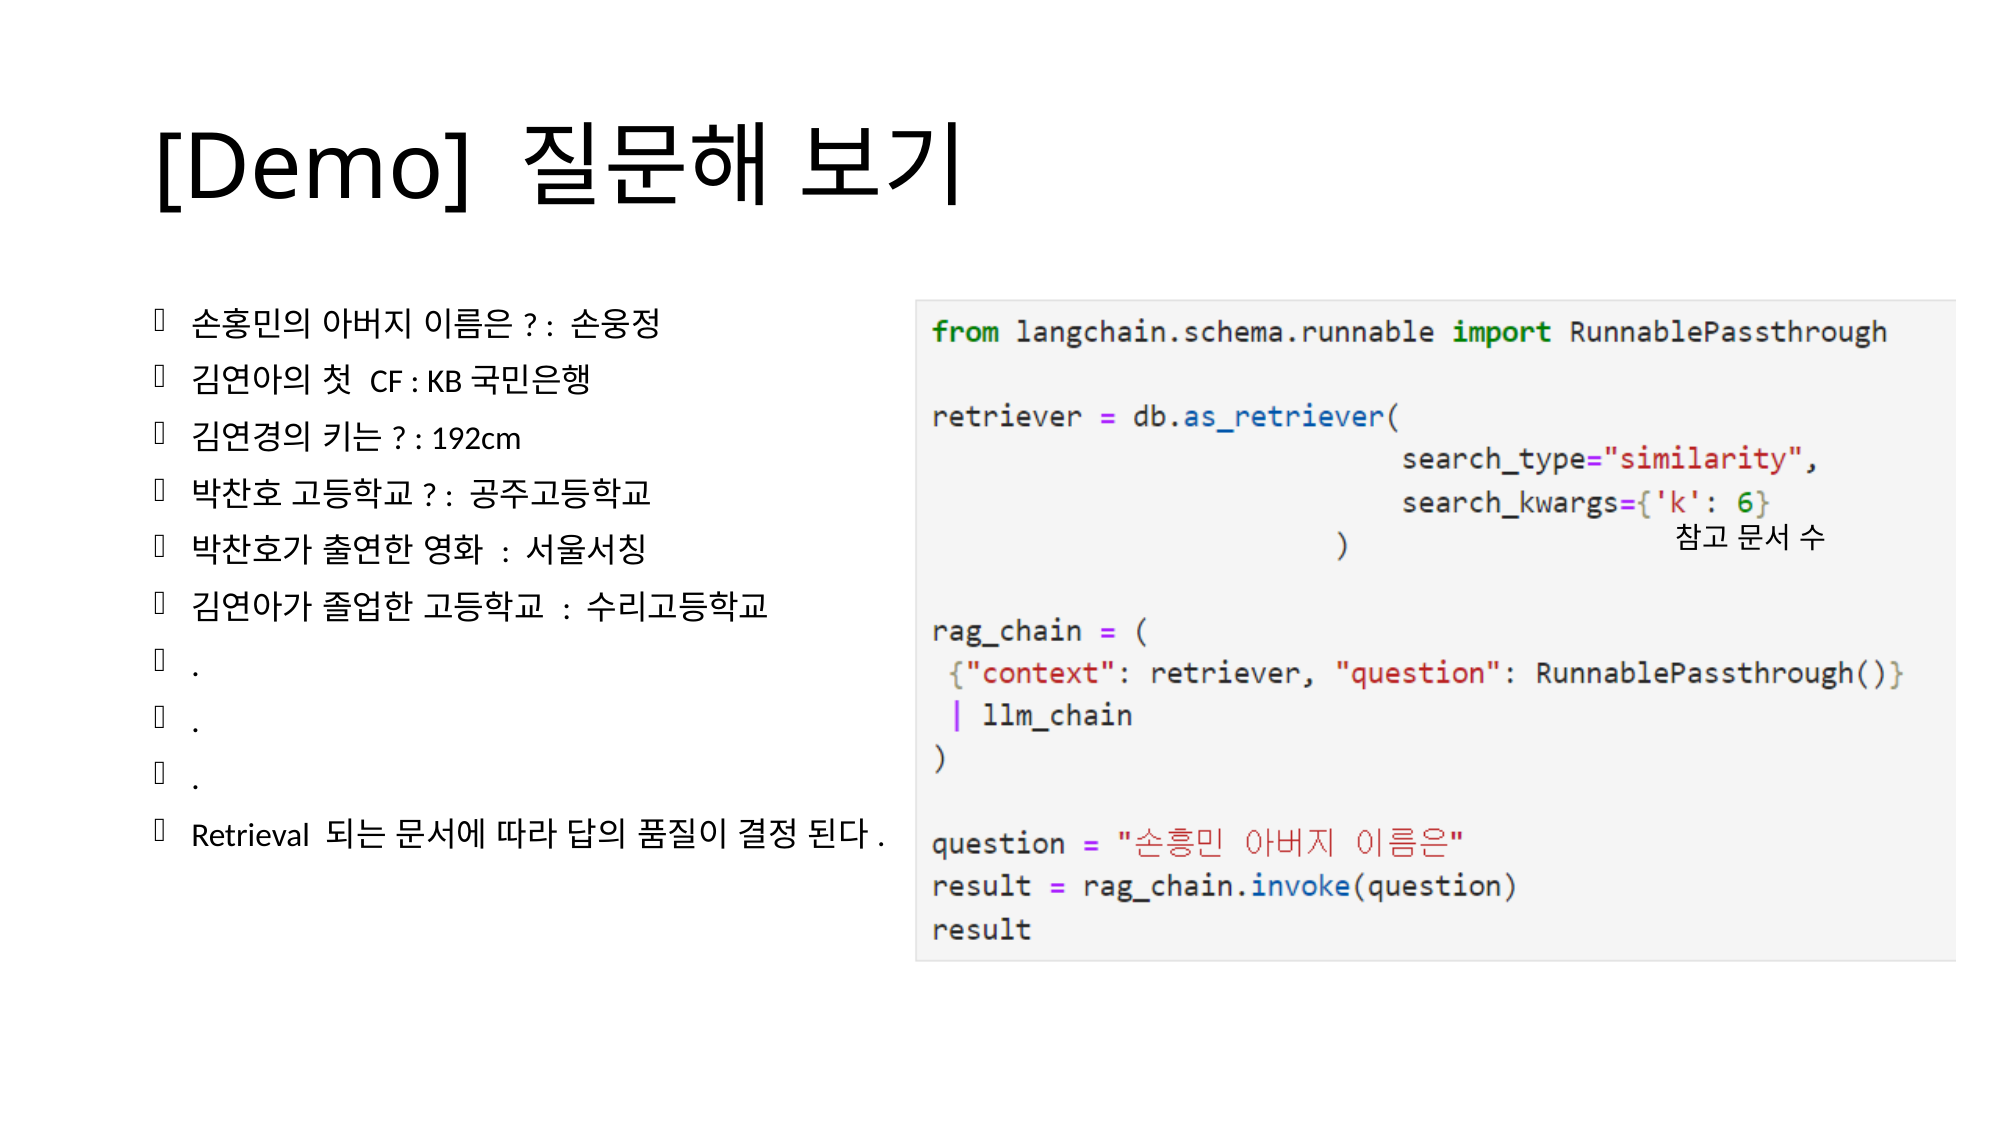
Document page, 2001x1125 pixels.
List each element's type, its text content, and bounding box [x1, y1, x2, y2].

picture [903, 292, 1956, 965]
title [Demo] 질문해 보기 [138, 60, 1864, 278]
list 손홍민의 아버지 이름은? : 손웅정 김연아의 첫 CF : KB국민은행 김연경의 키는? : 192cm 박찬호 고등학교? : 공주고등학교 박찬호가 출연한 영화 : 서울서칭 김연아가 졸업한 고등학교 : 수리고등학교 . . . Retrieval 되는 문서에 따라 답의 품질이 결정 된다. [138, 299, 897, 965]
